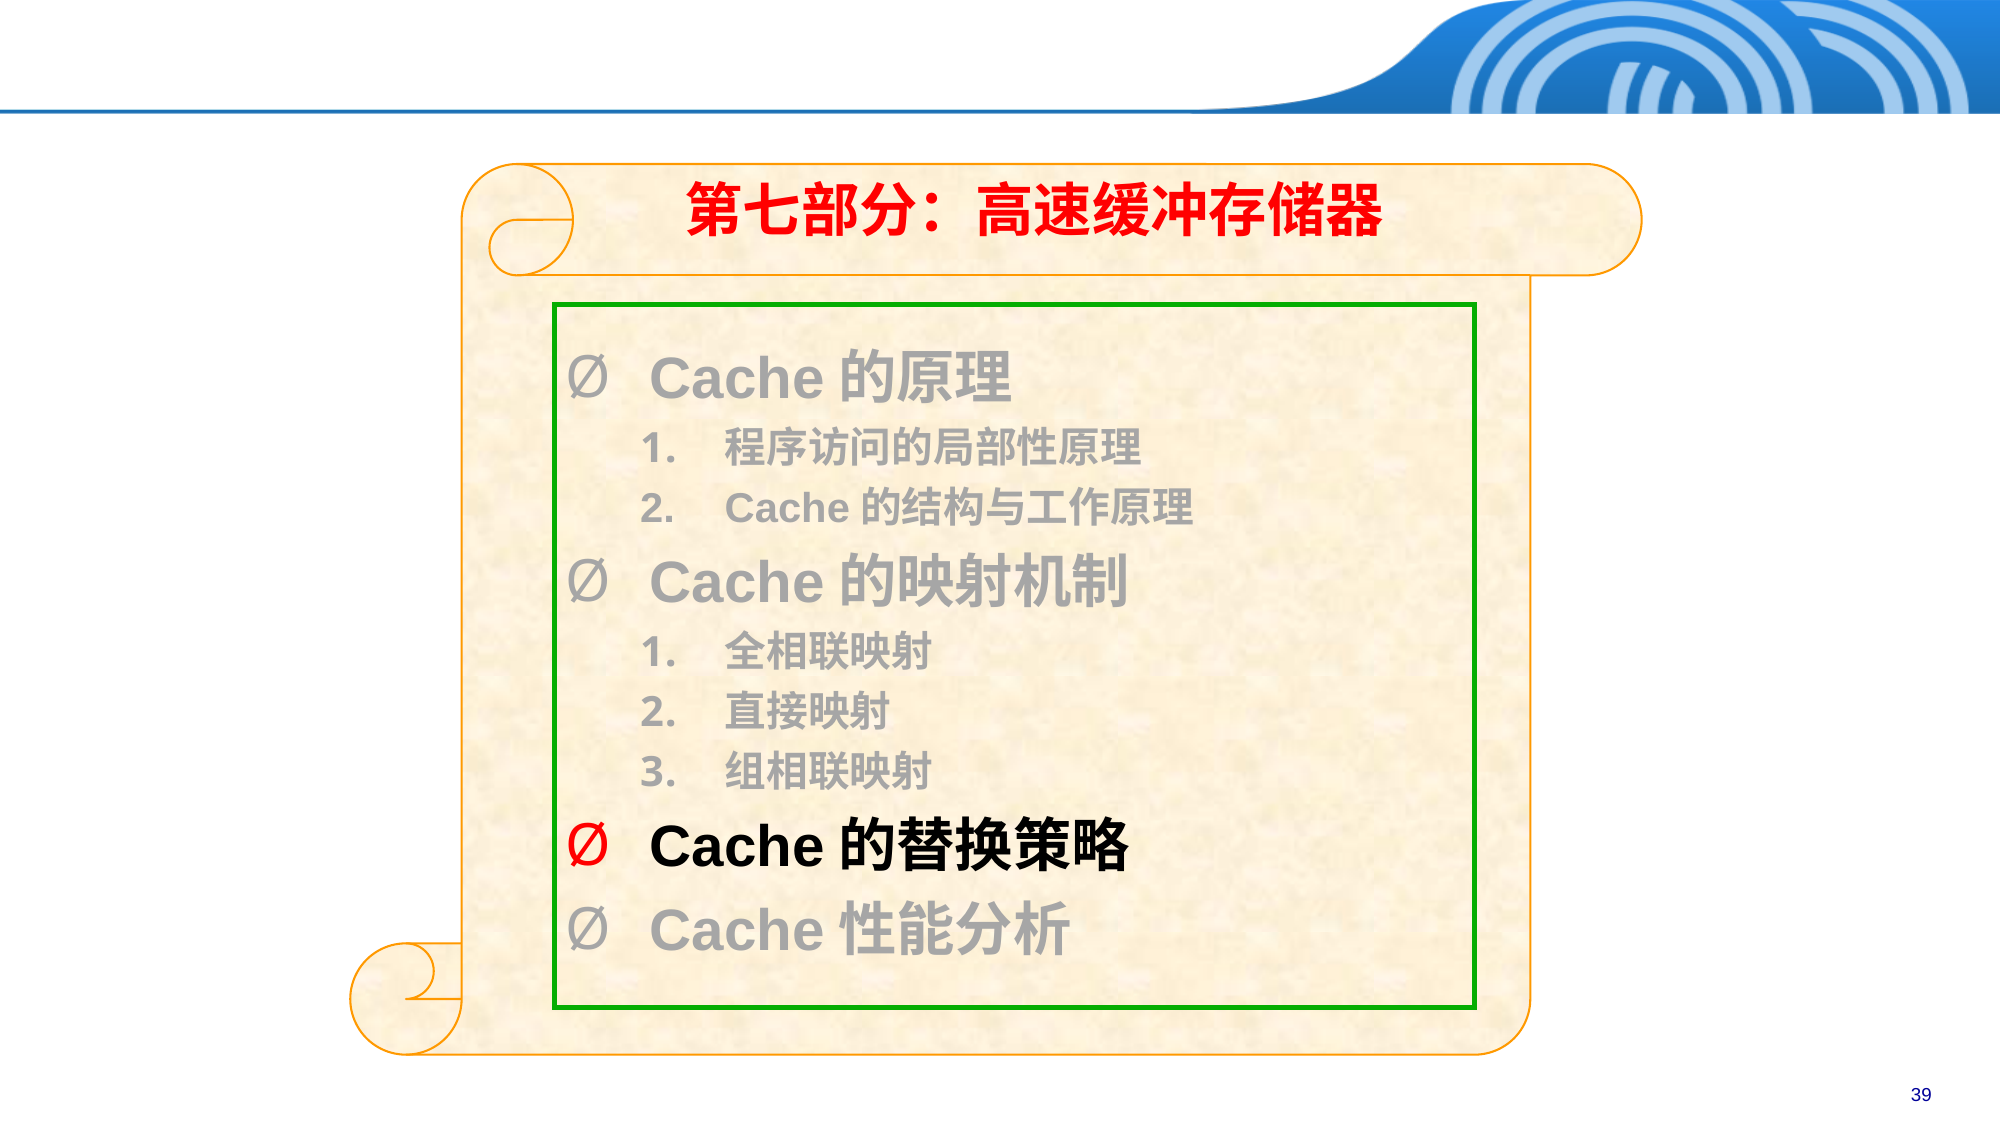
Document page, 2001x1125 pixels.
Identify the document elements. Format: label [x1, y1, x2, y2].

picture [0, 0, 2000, 114]
text_box [350, 163, 1642, 1055]
